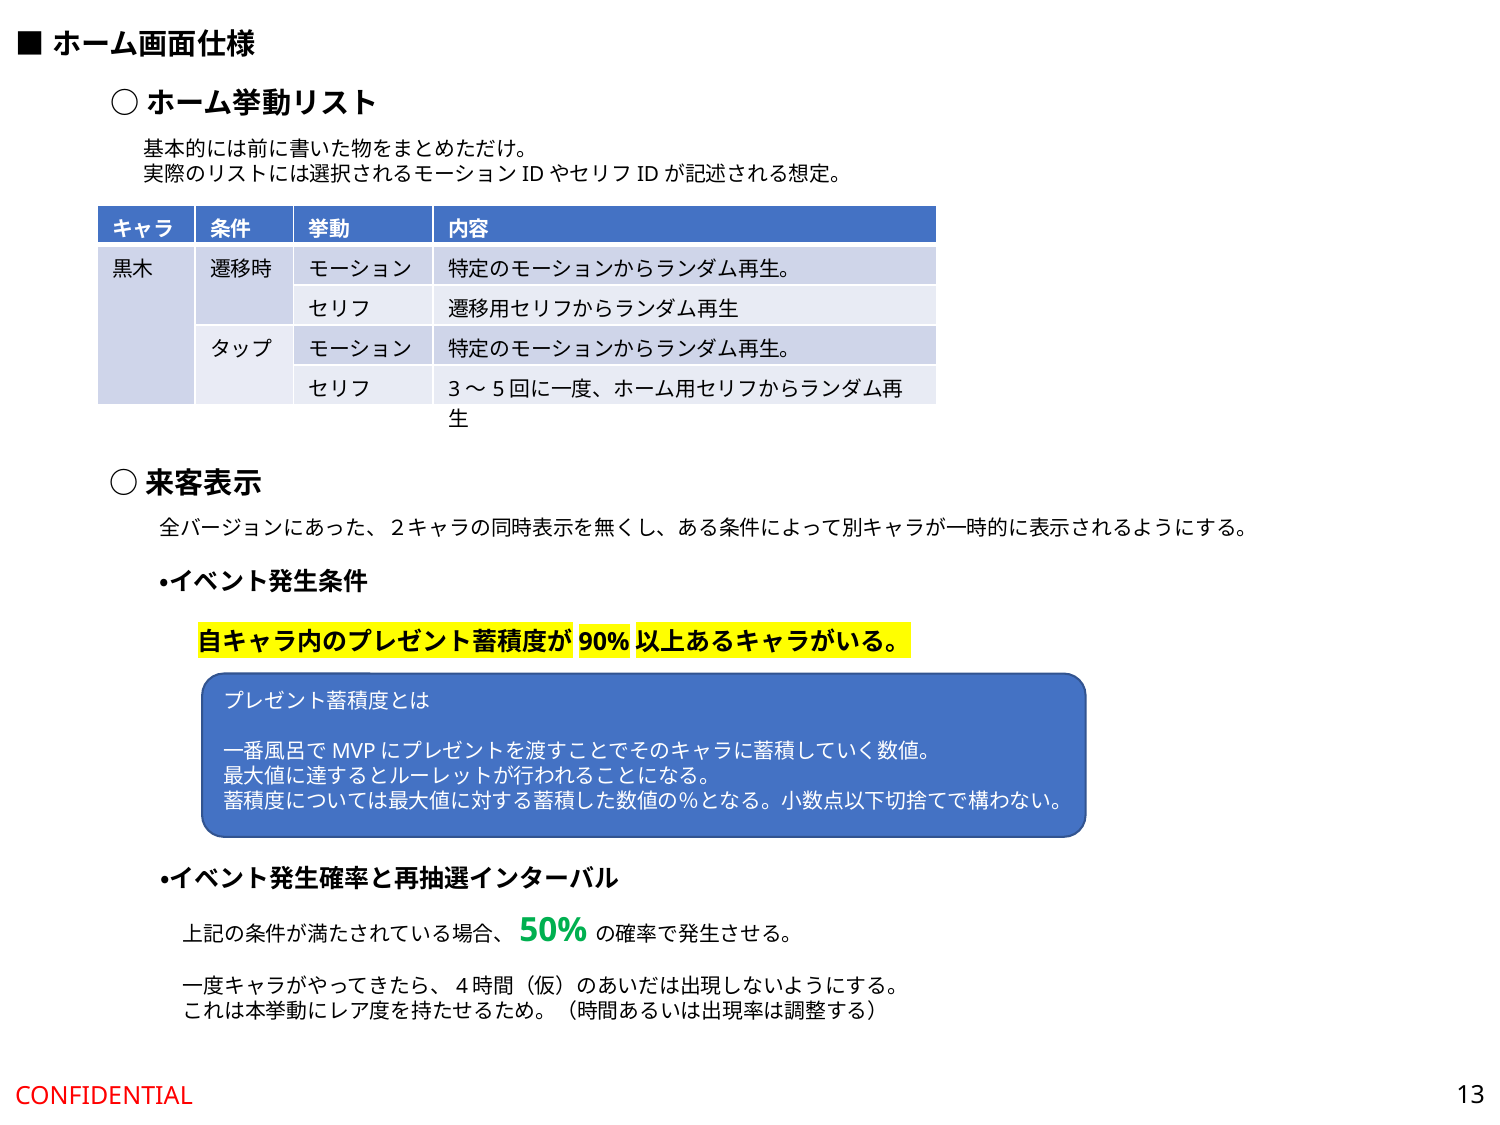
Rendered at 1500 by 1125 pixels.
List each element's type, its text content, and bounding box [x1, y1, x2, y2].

table_cell モーション [294, 247, 432, 284]
table_cell タップ [196, 326, 293, 404]
table_cell 特定のモーションからランダム再生。 [434, 247, 936, 284]
slide_number 13 [1162, 1065, 1500, 1125]
table_cell 遷移用セリフからランダム再生 [434, 286, 936, 324]
text_box 全バージョンにあった、２キャラの同時表示を無くし、ある条件によって別キャラが一時的に表示されるようにする。 [144, 507, 1273, 547]
table_cell セリフ [294, 366, 432, 404]
table_header キャラ [98, 206, 194, 242]
text_box 基本的には前に書いた物をまとめただけ。 実際のリストには選択されるモーションIDやセリフIDが記述される想定。 [129, 128, 866, 193]
text_box ・イベント発生条件 [144, 557, 385, 603]
text_box 上記の条件が満たされている場合、50%の確率で発生させる。 一度キャラがやってきたら、4時間（仮）のあいだは出現しないようにする。 これは本挙動にレア度を持たせるため。（時間あるいは出現率は調整する） [168, 900, 1188, 1031]
text_box ○来客表示 [94, 456, 278, 507]
table_cell モーション [294, 326, 432, 364]
table_cell 黒木 [98, 247, 194, 404]
table_header 条件 [196, 206, 293, 242]
text_box 自キャラ内のプレゼント蓄積度が90%以上あるキャラがいる。 [183, 618, 926, 663]
text_box ■ホーム画面仕様 [1, 17, 271, 68]
footer CONFIDENTIAL [0, 1065, 507, 1125]
table_header 挙動 [294, 206, 432, 242]
text_box プレゼント蓄積度とは 一番風呂でMVPにプレゼントを渡すことでそのキャラに蓄積していく数値。 最大値に達するとルーレットが行われることになる。 蓄積度については最大値に対する蓄積した数値の％となる。小数点以下切捨てで構わない。 [201, 672, 1087, 838]
text_box ・イベント発生確率と再抽選インターバル [145, 855, 635, 901]
table_header 内容 [434, 206, 936, 242]
table_cell 遷移時 [196, 247, 293, 324]
table_cell 3～5回に一度、ホーム用セリフからランダム再生 [434, 366, 936, 404]
table_cell セリフ [294, 286, 432, 324]
text_box ○ホーム挙動リスト [95, 76, 395, 127]
table_cell 特定のモーションからランダム再生。 [434, 326, 936, 364]
